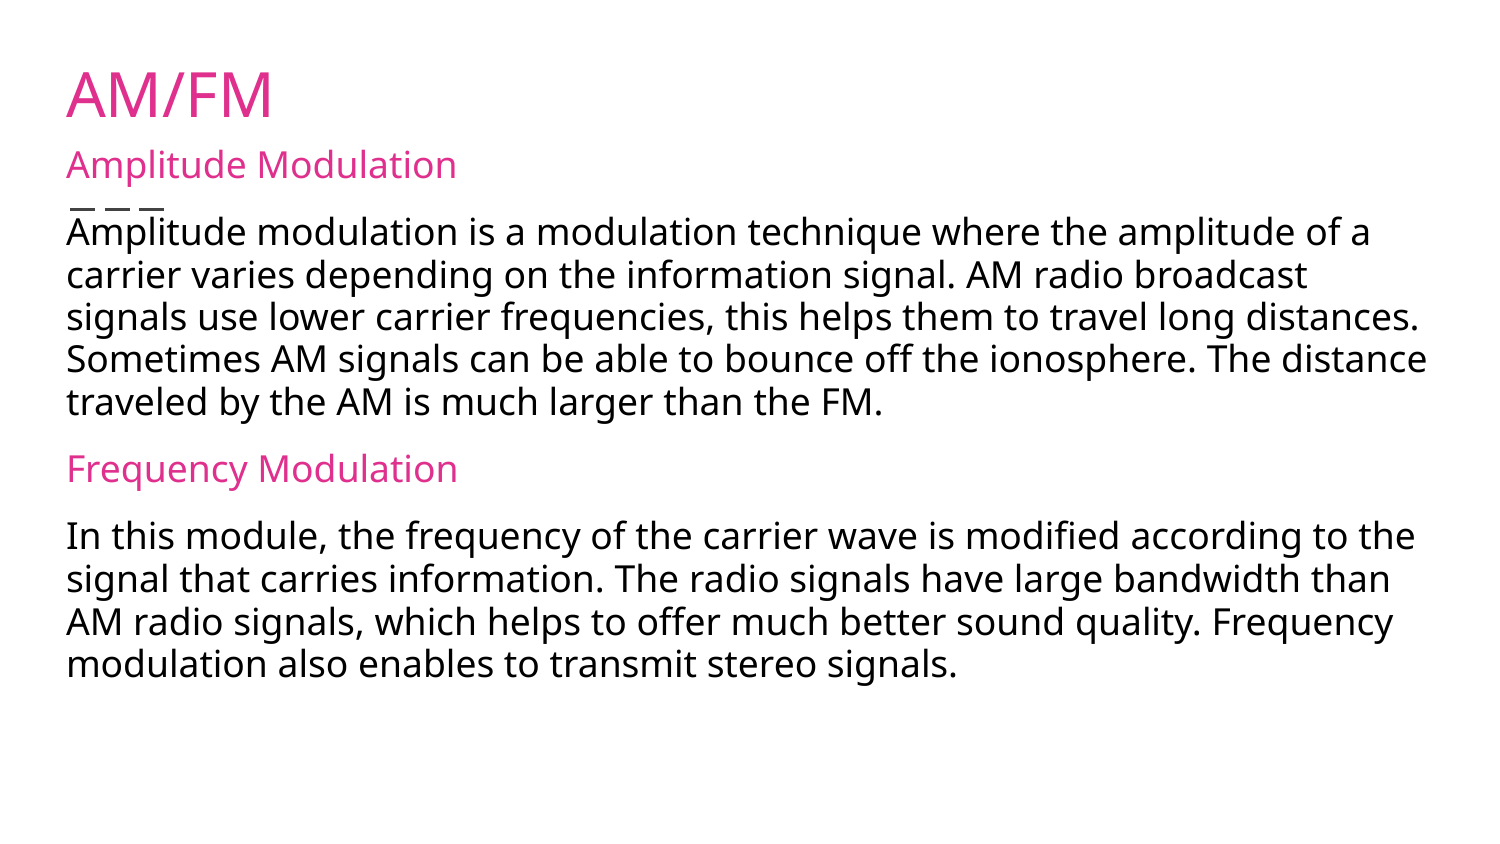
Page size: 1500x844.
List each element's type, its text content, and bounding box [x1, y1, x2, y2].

list Amplitude Modulation Amplitude modulation is a modulation technique where the amplitude of a carrier varies depending on the information signal. AM radio broadcast signals use lower carrier frequencies, this helps them to travel long distances. Sometimes AM signals can be able to bounce off the ionosphere. The distance traveled by the AM is much larger than the FM. Frequency Modulation In this module, the frequency of the carrier wave is modified according to the signal that carries information. The radio signals have large bandwidth than AM radio signals, which helps to offer much better sound quality. Frequency modulation also enables to transmit stereo signals. [51, 129, 1449, 819]
title AM/FM [51, 24, 1449, 129]
